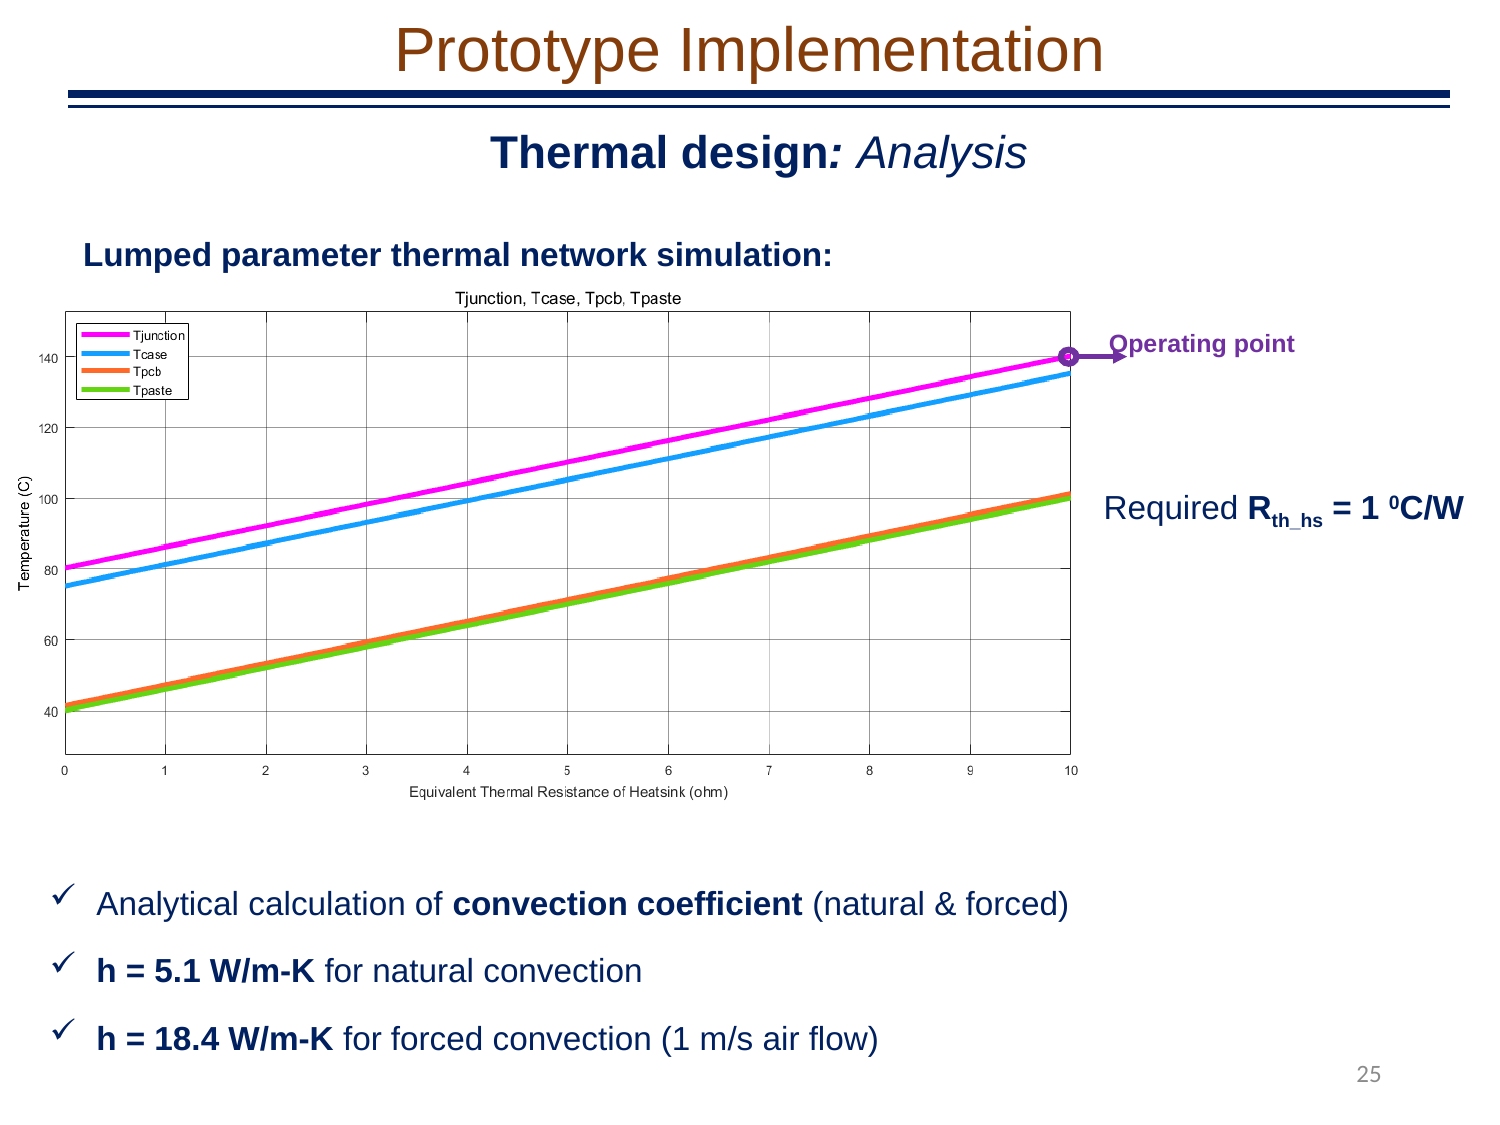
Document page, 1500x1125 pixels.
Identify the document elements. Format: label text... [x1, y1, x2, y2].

text_box Prototype Implementation [0, 1, 1500, 92]
text_box Thermal design: Analysis [43, 111, 1475, 186]
slide_number 25 [1059, 1042, 1397, 1103]
text_box Analytical calculation of convection coefficient (natural & forced) h = 5.1 W/m-K for natural convection h = 18.4 W/m-K for forced convection (1 m/s air flow) [34, 871, 1128, 1065]
picture [13, 283, 1089, 809]
text_box Lumped parameter thermal network simulation: [68, 222, 1500, 281]
text_box Required Rth_hs = 1 0C/W [1089, 475, 1500, 539]
text_box Operating point [1094, 317, 1310, 365]
